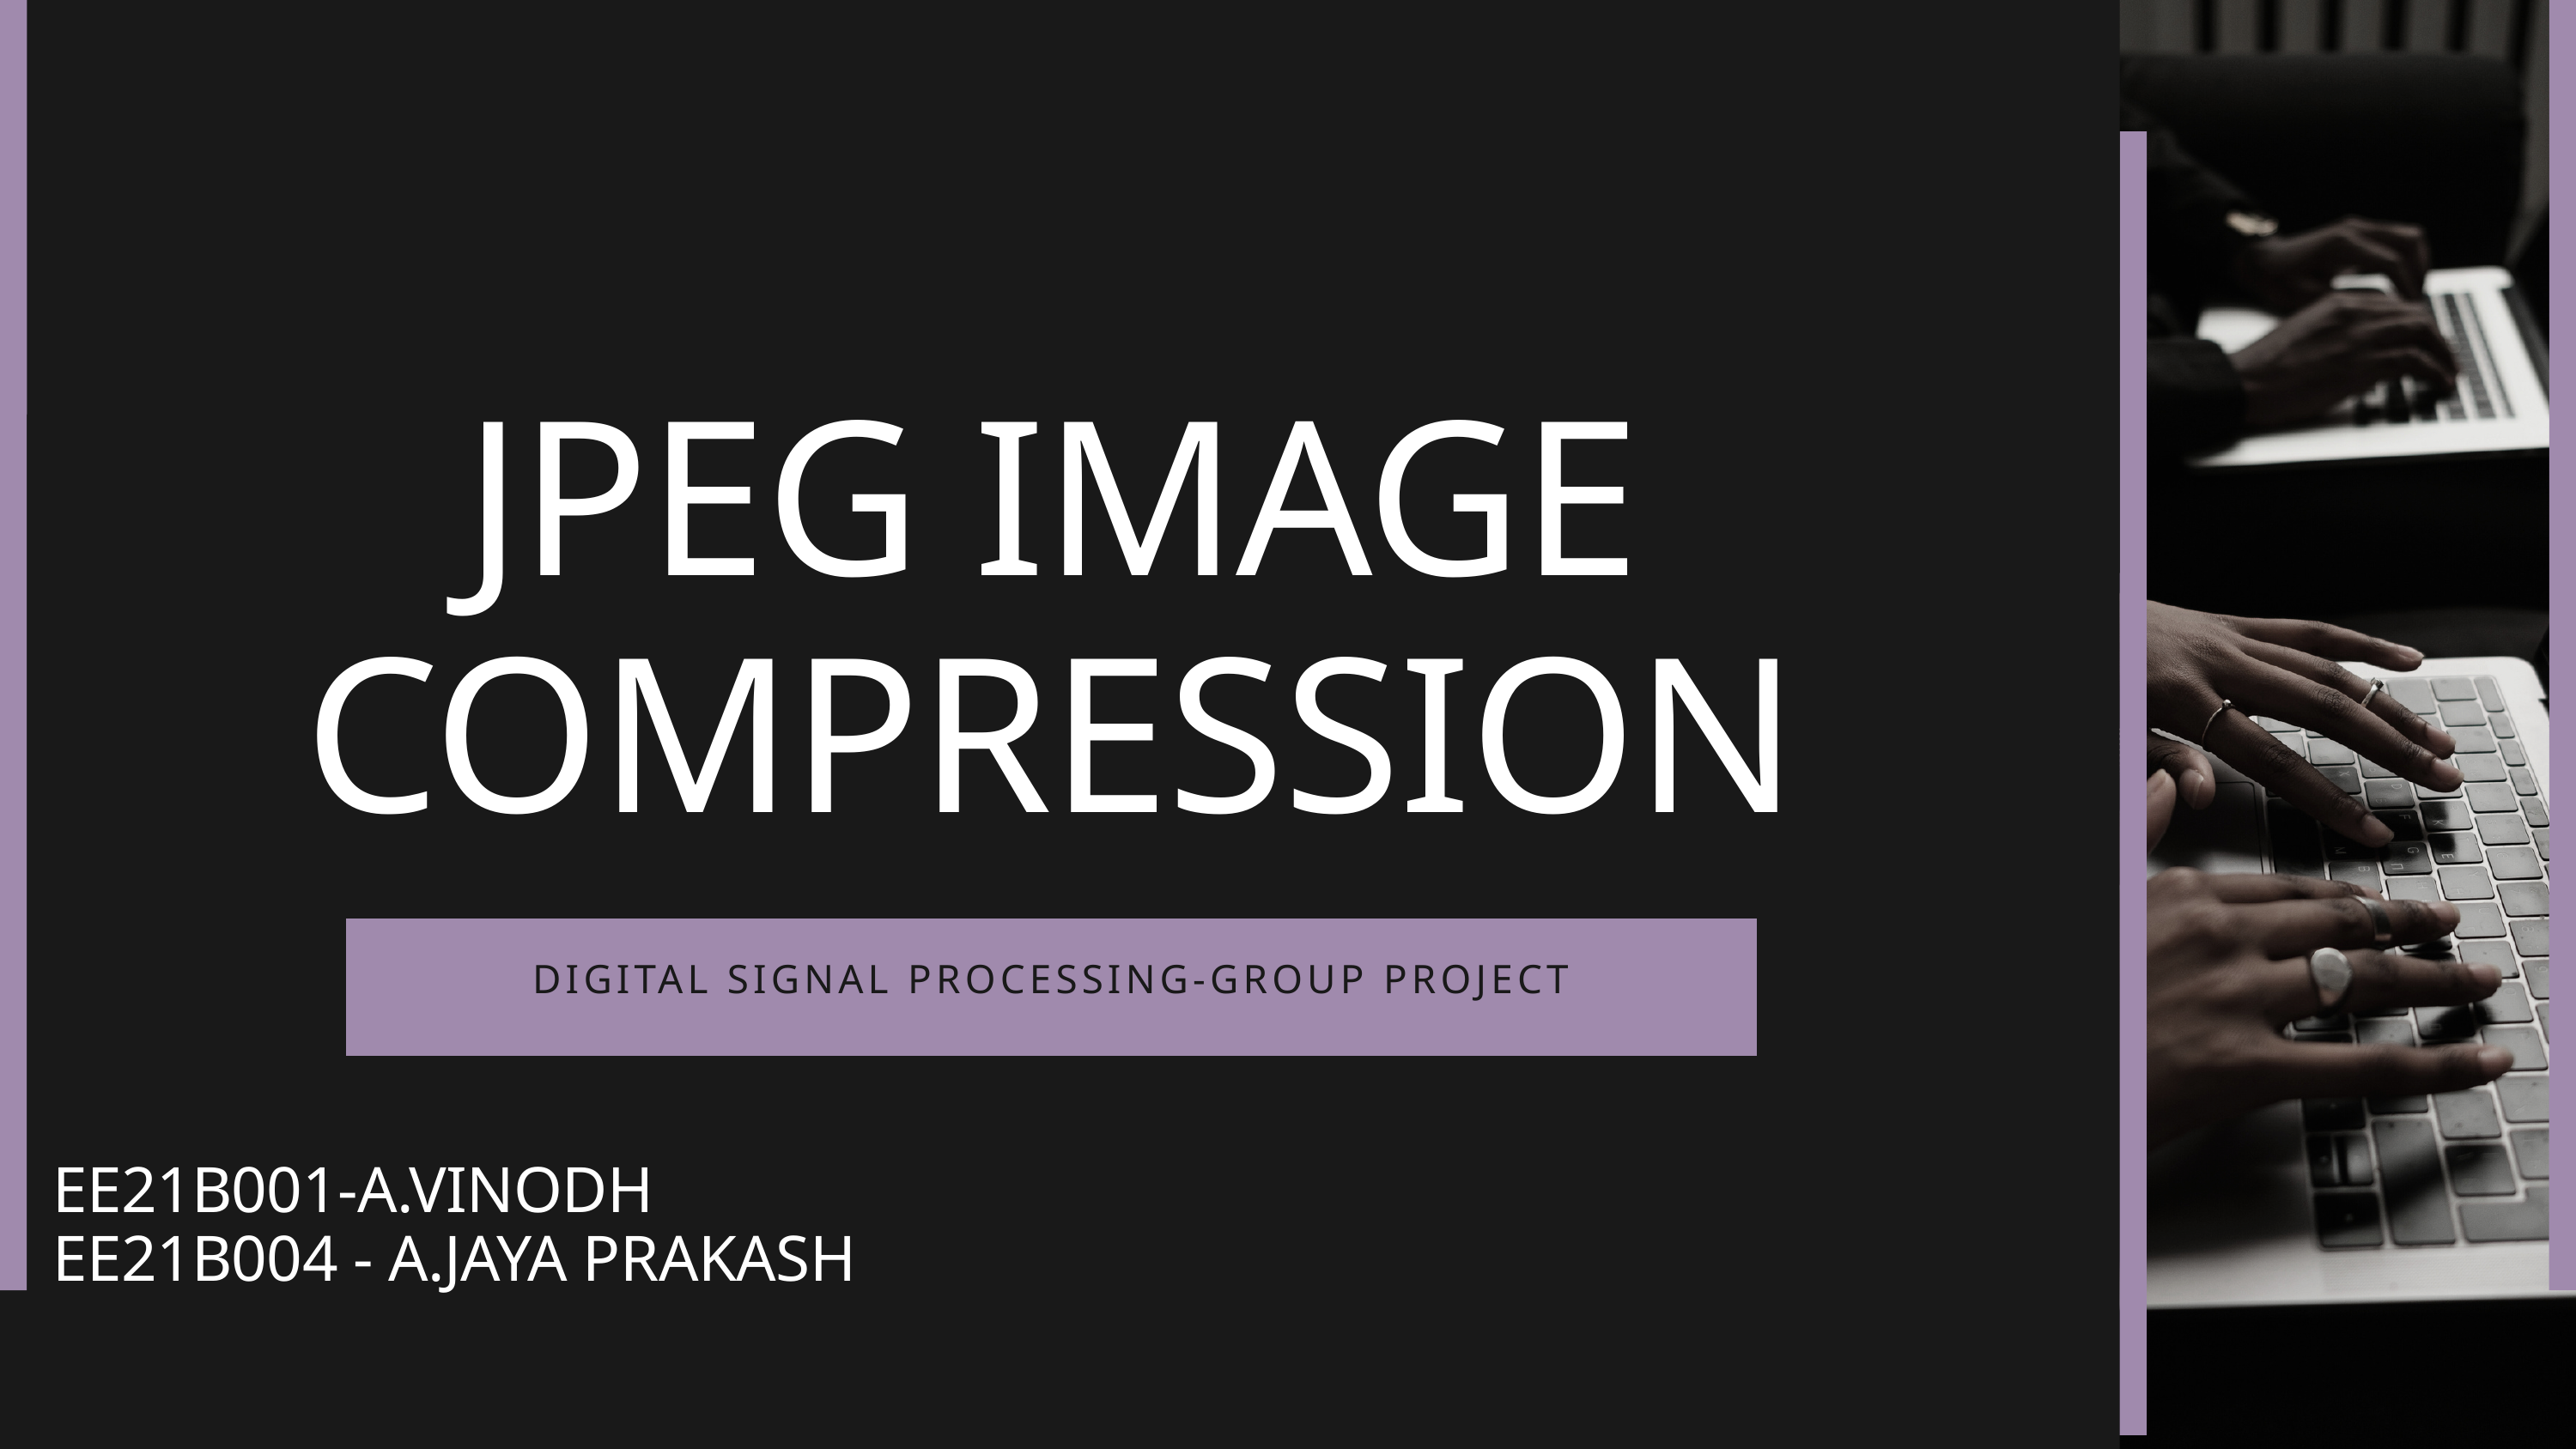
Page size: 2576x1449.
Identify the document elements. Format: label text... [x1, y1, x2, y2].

text_box [2119, 0, 2576, 1449]
text_box JPEG IMAGE COMPRESSION [157, 382, 1946, 855]
text_box EE21B001-A.VINODH EE21B004 - A.JAYA PRAKASH [52, 1155, 1128, 1363]
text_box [345, 918, 1758, 1057]
